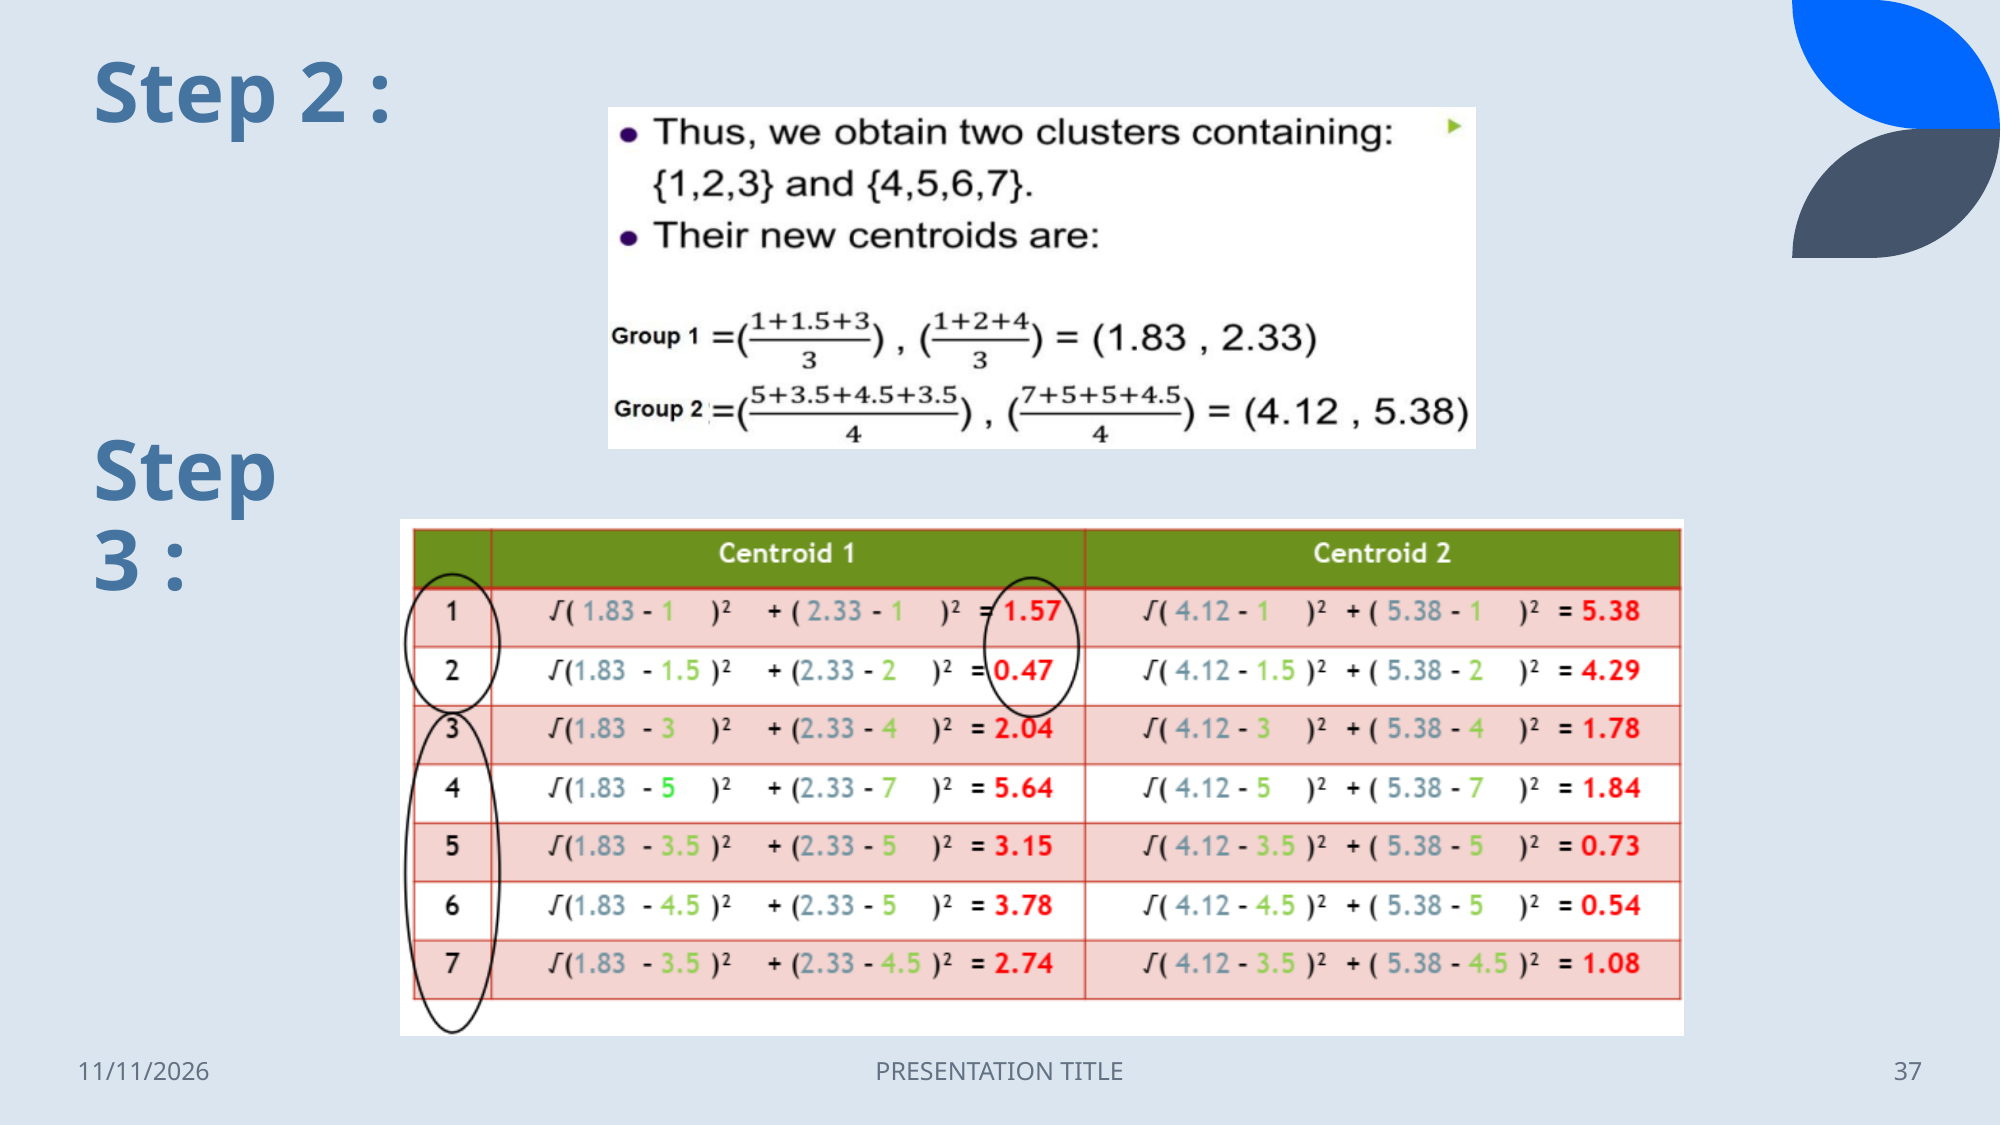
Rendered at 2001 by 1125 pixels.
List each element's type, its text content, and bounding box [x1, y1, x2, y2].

title Step 2 : [79, 33, 1684, 149]
text_box Step 3 : [78, 488, 402, 616]
picture [400, 519, 1684, 1036]
picture [608, 107, 1476, 449]
slide_number 37 [1665, 1042, 1938, 1103]
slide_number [62, 1042, 342, 1103]
footer PRESENTATION TITLE [662, 1042, 1338, 1103]
